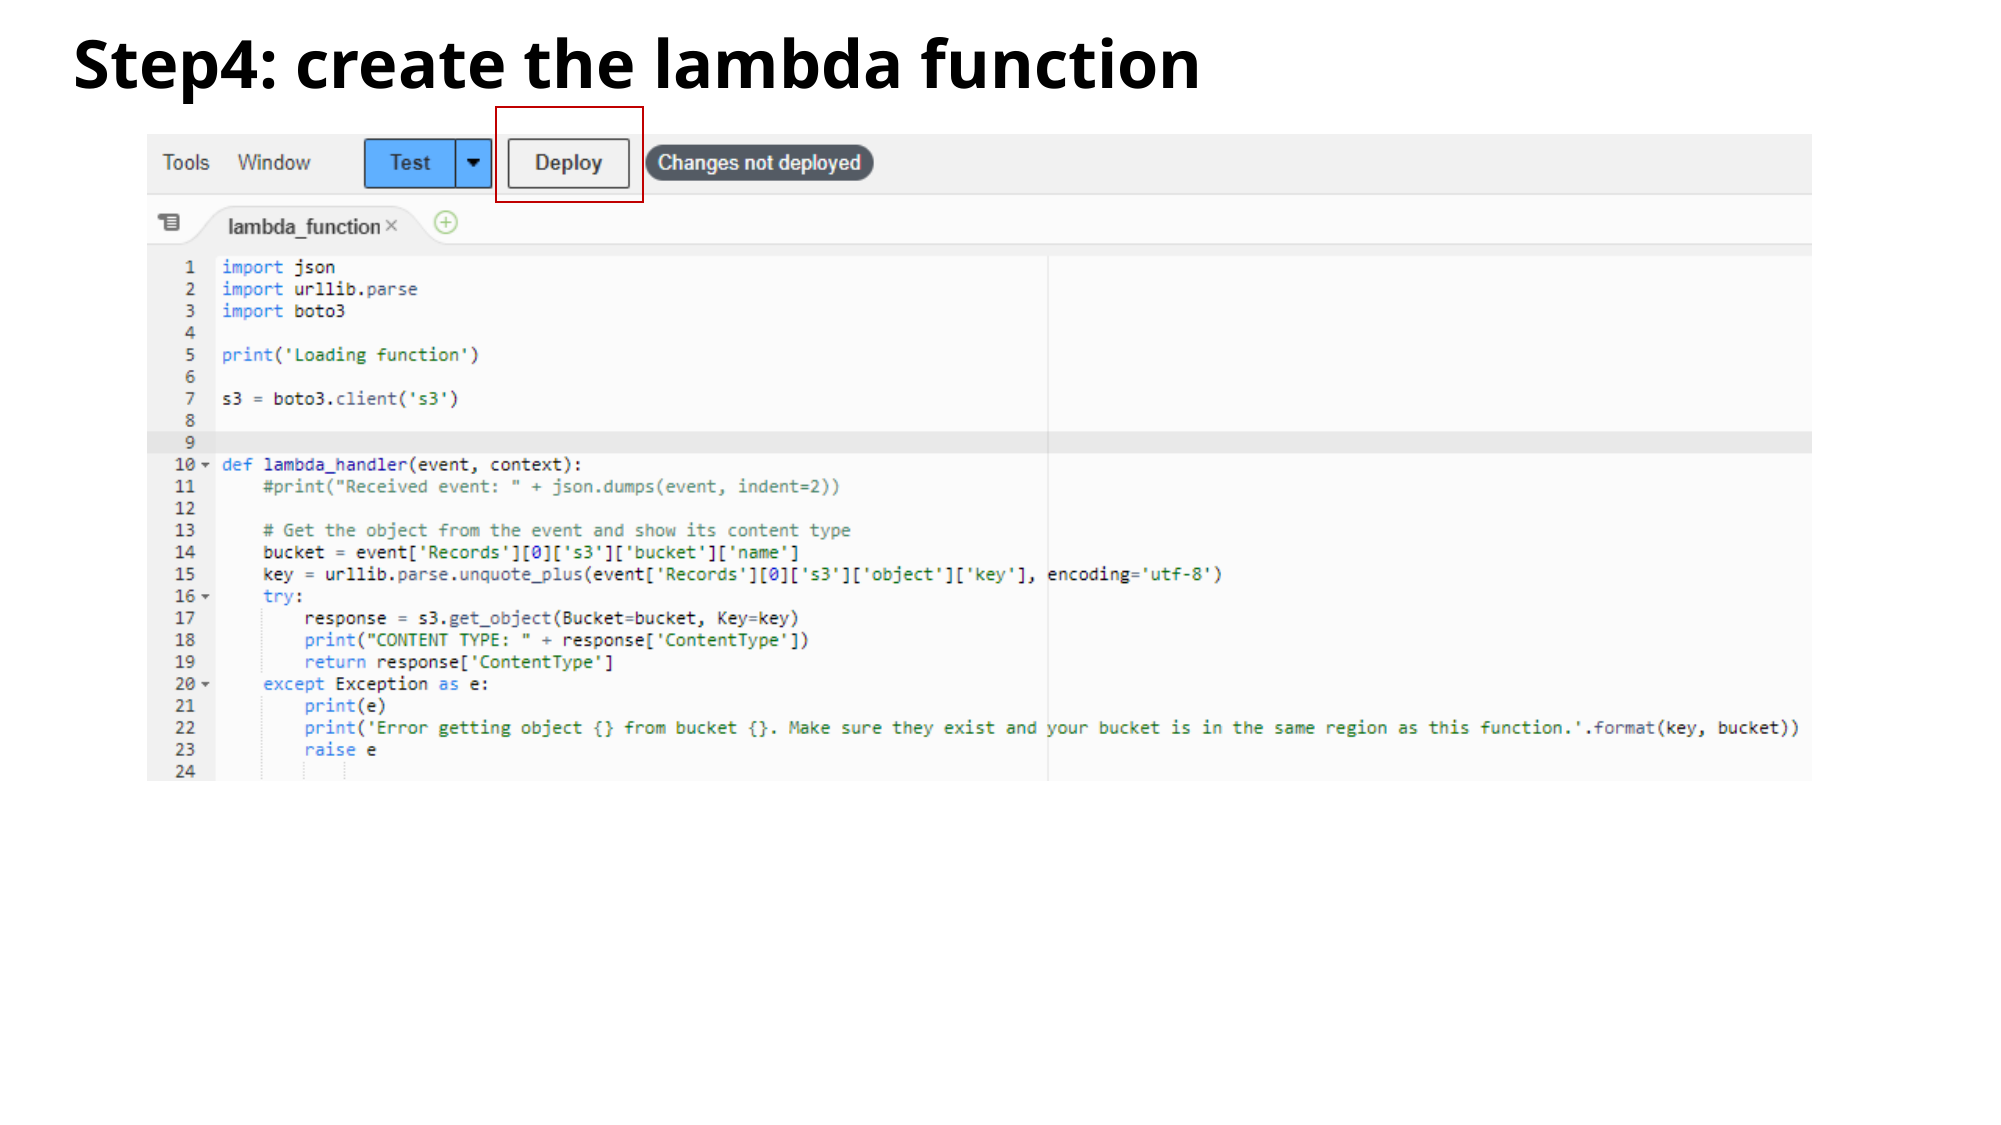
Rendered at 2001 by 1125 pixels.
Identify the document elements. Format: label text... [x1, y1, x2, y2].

picture [147, 134, 1812, 781]
title Step4: create the lambda function [58, 0, 1719, 135]
text_box [495, 106, 644, 134]
